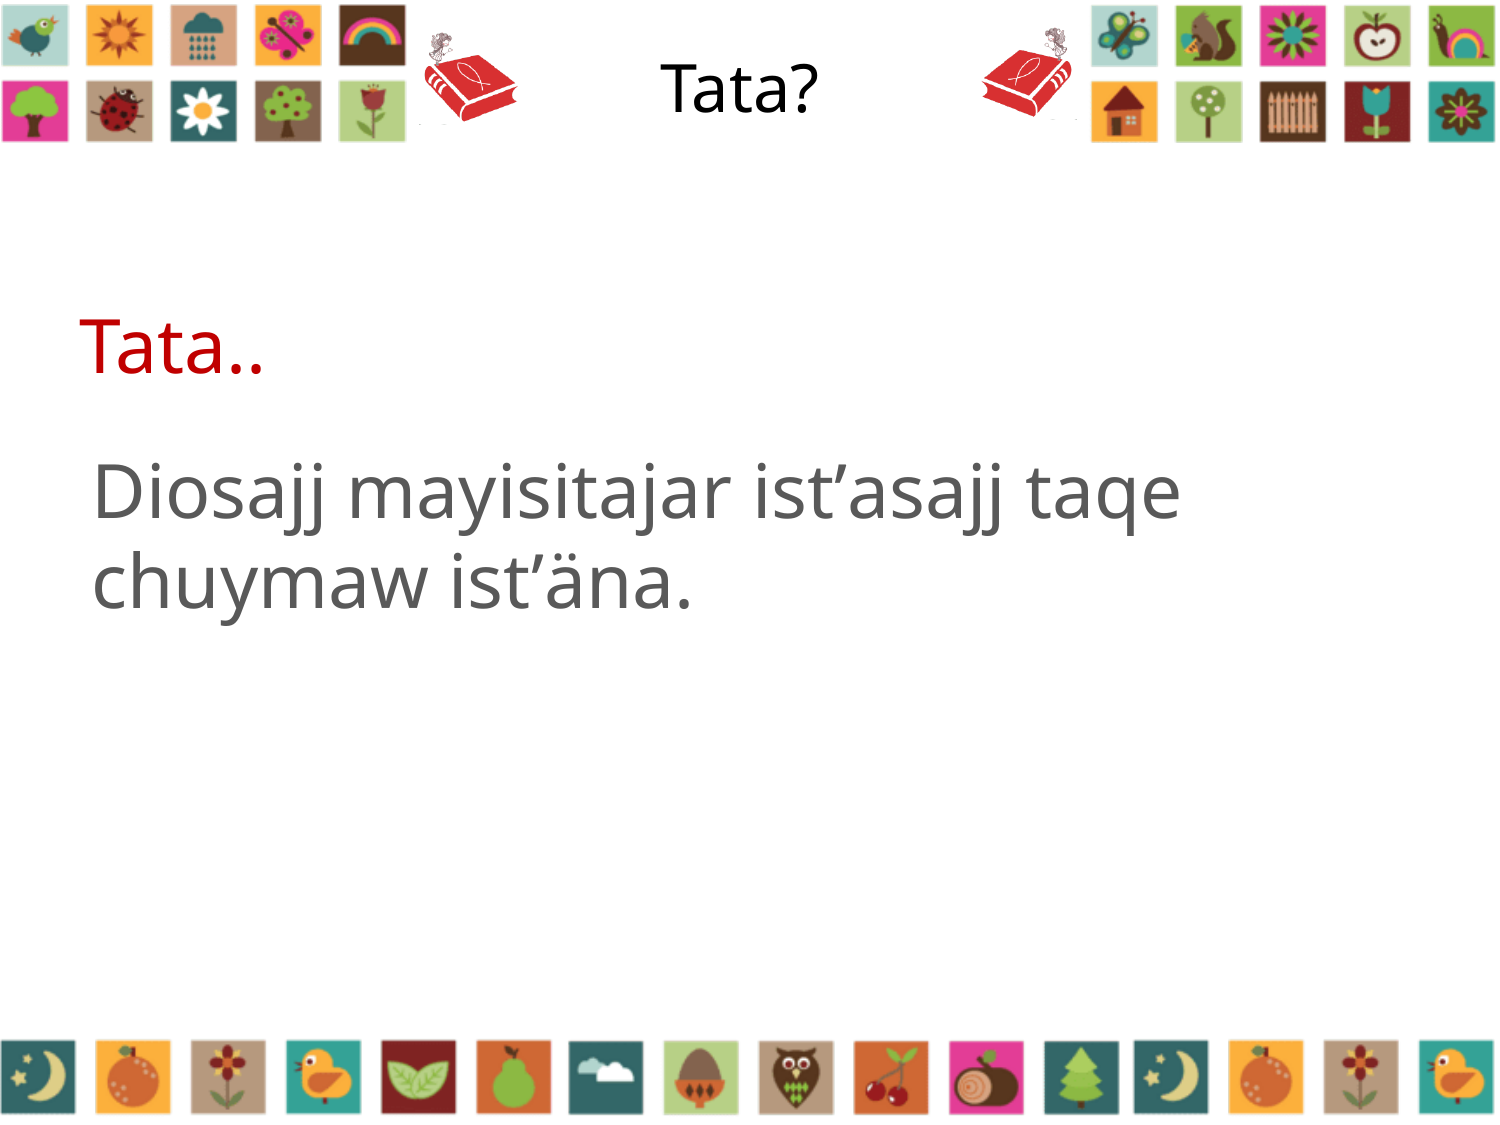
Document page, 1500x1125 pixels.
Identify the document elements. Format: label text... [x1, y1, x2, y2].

picture [0, 3, 550, 150]
picture [950, 3, 1500, 150]
text_box Tata.. [64, 290, 1412, 396]
text_box Tata? [544, 38, 1078, 134]
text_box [0, 1028, 1500, 1118]
text_box Diosajj mayisitajar istʼasajj taqe chuymaw istʼäna. [76, 436, 1424, 632]
